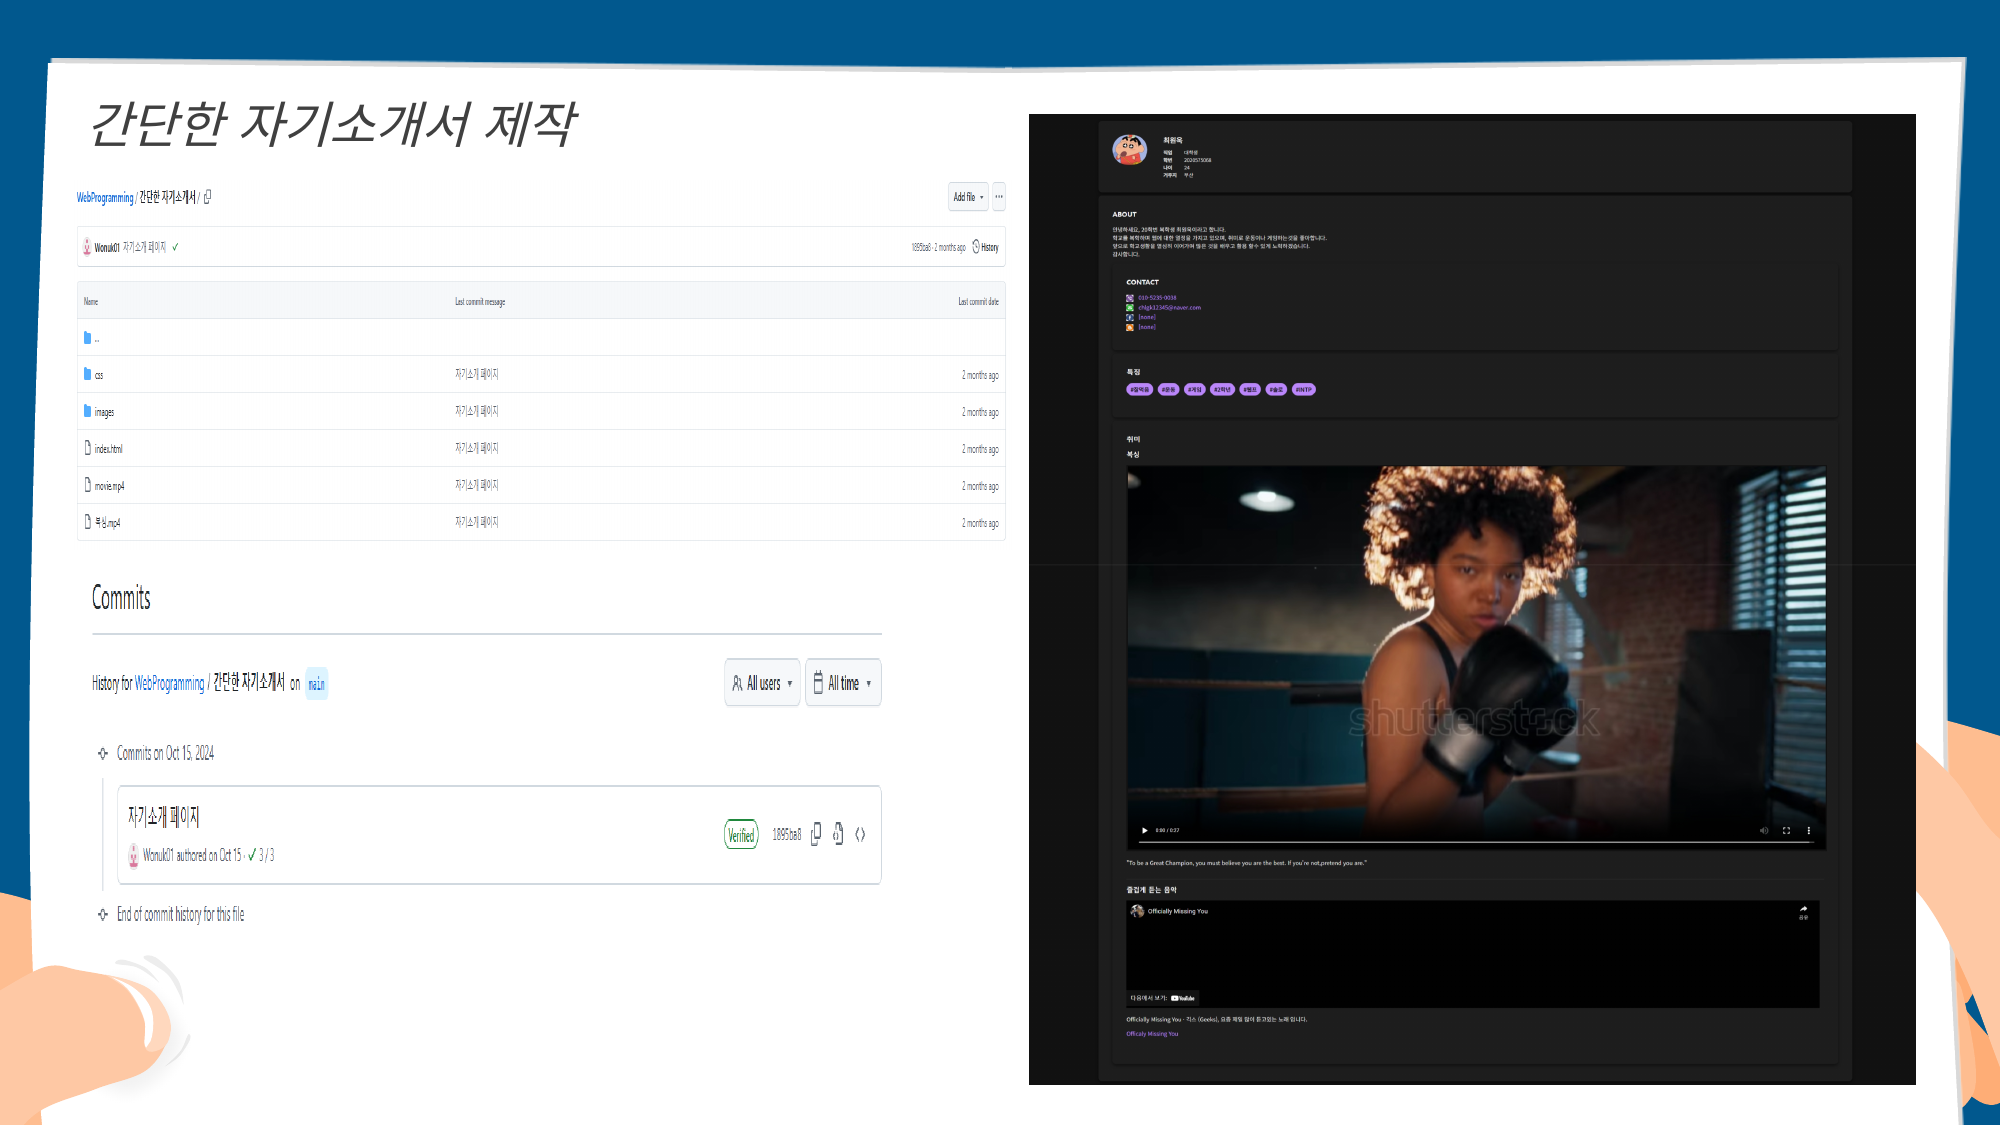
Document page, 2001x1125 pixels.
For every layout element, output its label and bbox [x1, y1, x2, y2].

picture [72, 180, 1012, 550]
picture [76, 562, 887, 948]
text_box [0, 62, 2000, 1125]
picture [1029, 114, 1916, 1085]
